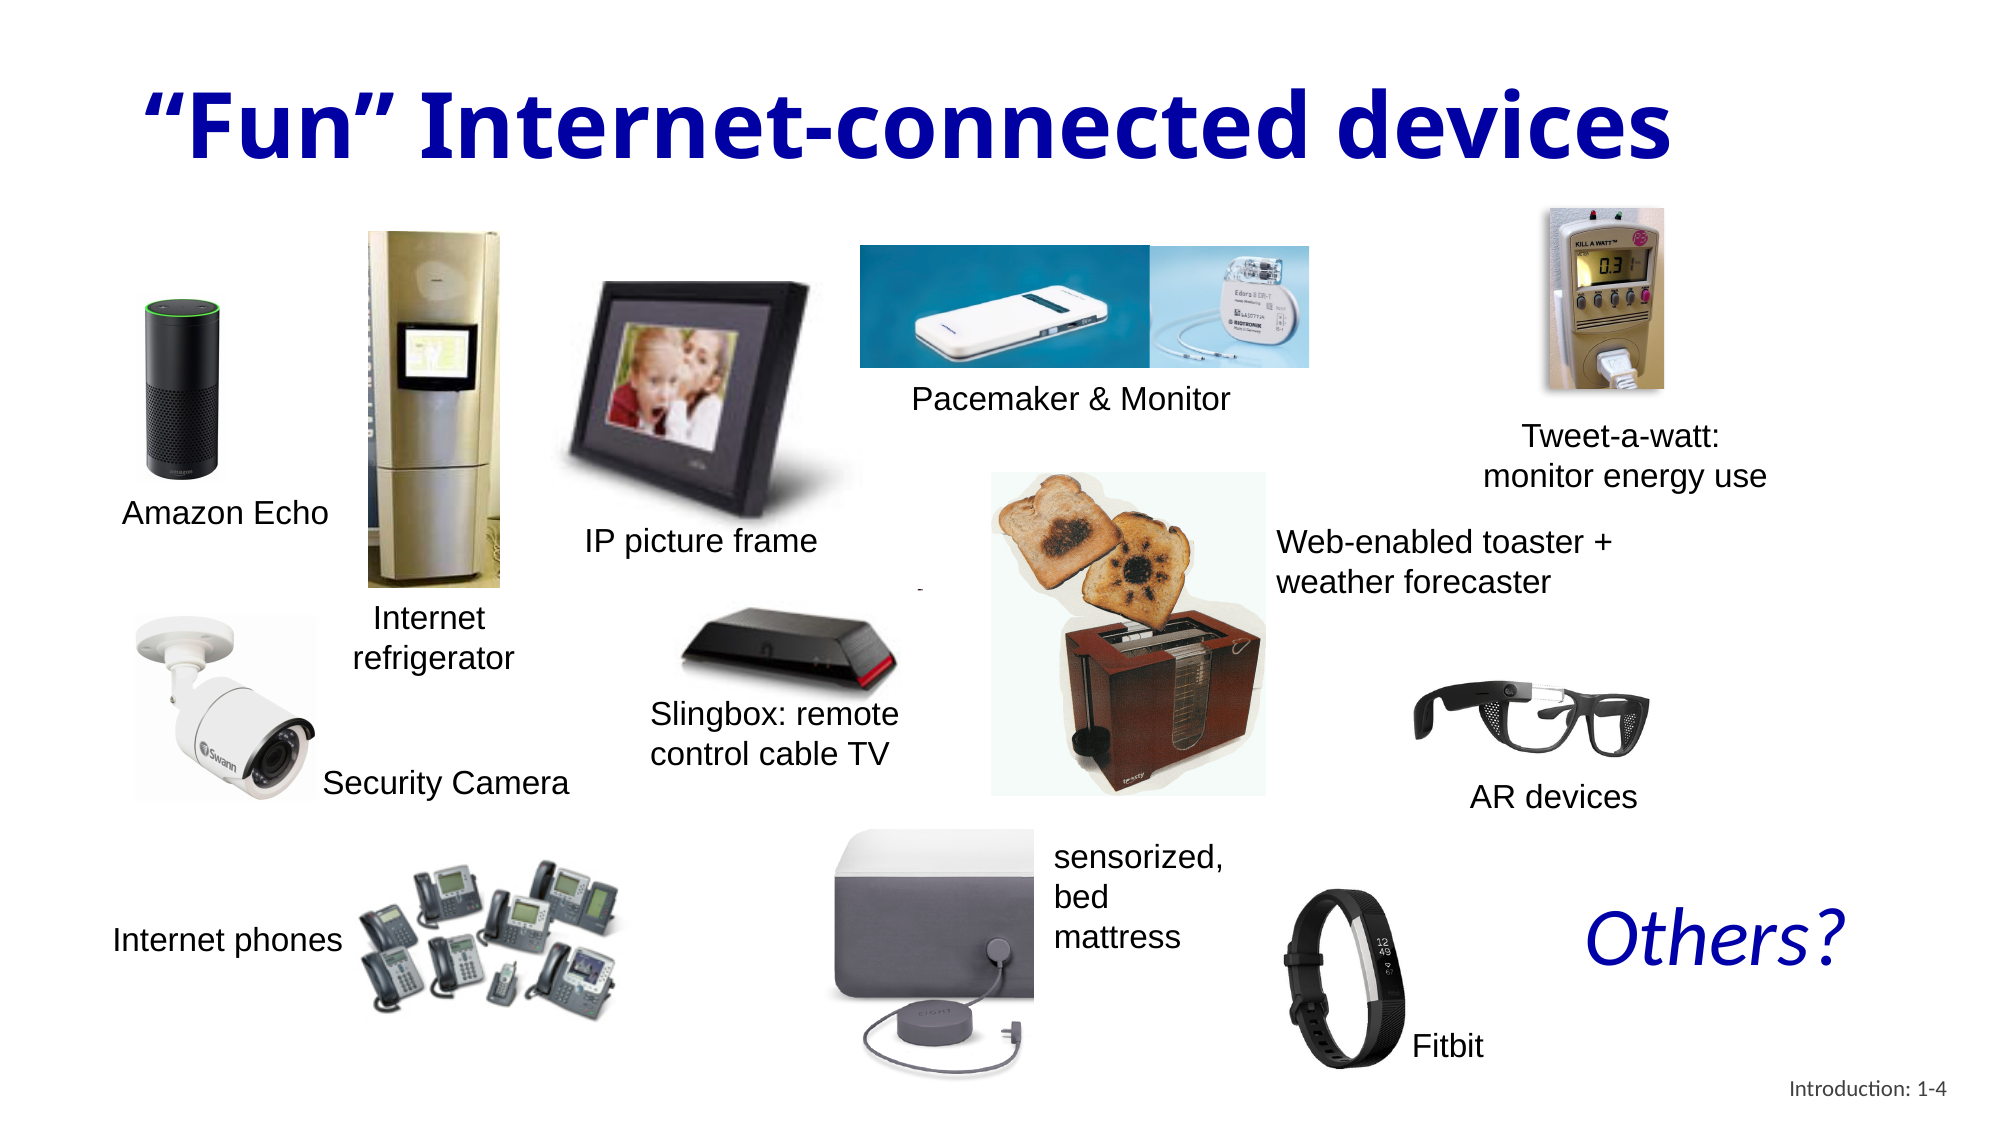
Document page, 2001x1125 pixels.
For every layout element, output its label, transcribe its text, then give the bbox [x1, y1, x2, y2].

text_box IP picture frame [569, 538, 834, 566]
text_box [133, 614, 587, 810]
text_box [860, 245, 1309, 420]
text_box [1466, 208, 1785, 503]
picture [667, 589, 923, 711]
picture [343, 824, 634, 1057]
picture [822, 829, 1034, 1083]
text_box Others? [1569, 874, 1864, 990]
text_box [337, 231, 531, 614]
text_box sensorized, bed mattress [1038, 828, 1240, 963]
text_box Slingbox: remote control cable TV [635, 684, 915, 779]
picture [1401, 659, 1657, 769]
slide_number Introduction: 1-4 [1512, 1056, 1963, 1117]
picture [1244, 874, 1459, 1087]
text_box Fitbit [1459, 1017, 1500, 1072]
text_box Web-enabled toaster + weather forecaster [1266, 512, 1629, 608]
picture [991, 472, 1266, 796]
picture [551, 281, 863, 538]
text_box AR devices [1454, 769, 1654, 823]
title “Fun” Internet-connected devices [129, 55, 1855, 202]
text_box Internet phones [97, 911, 343, 966]
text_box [101, 294, 351, 540]
